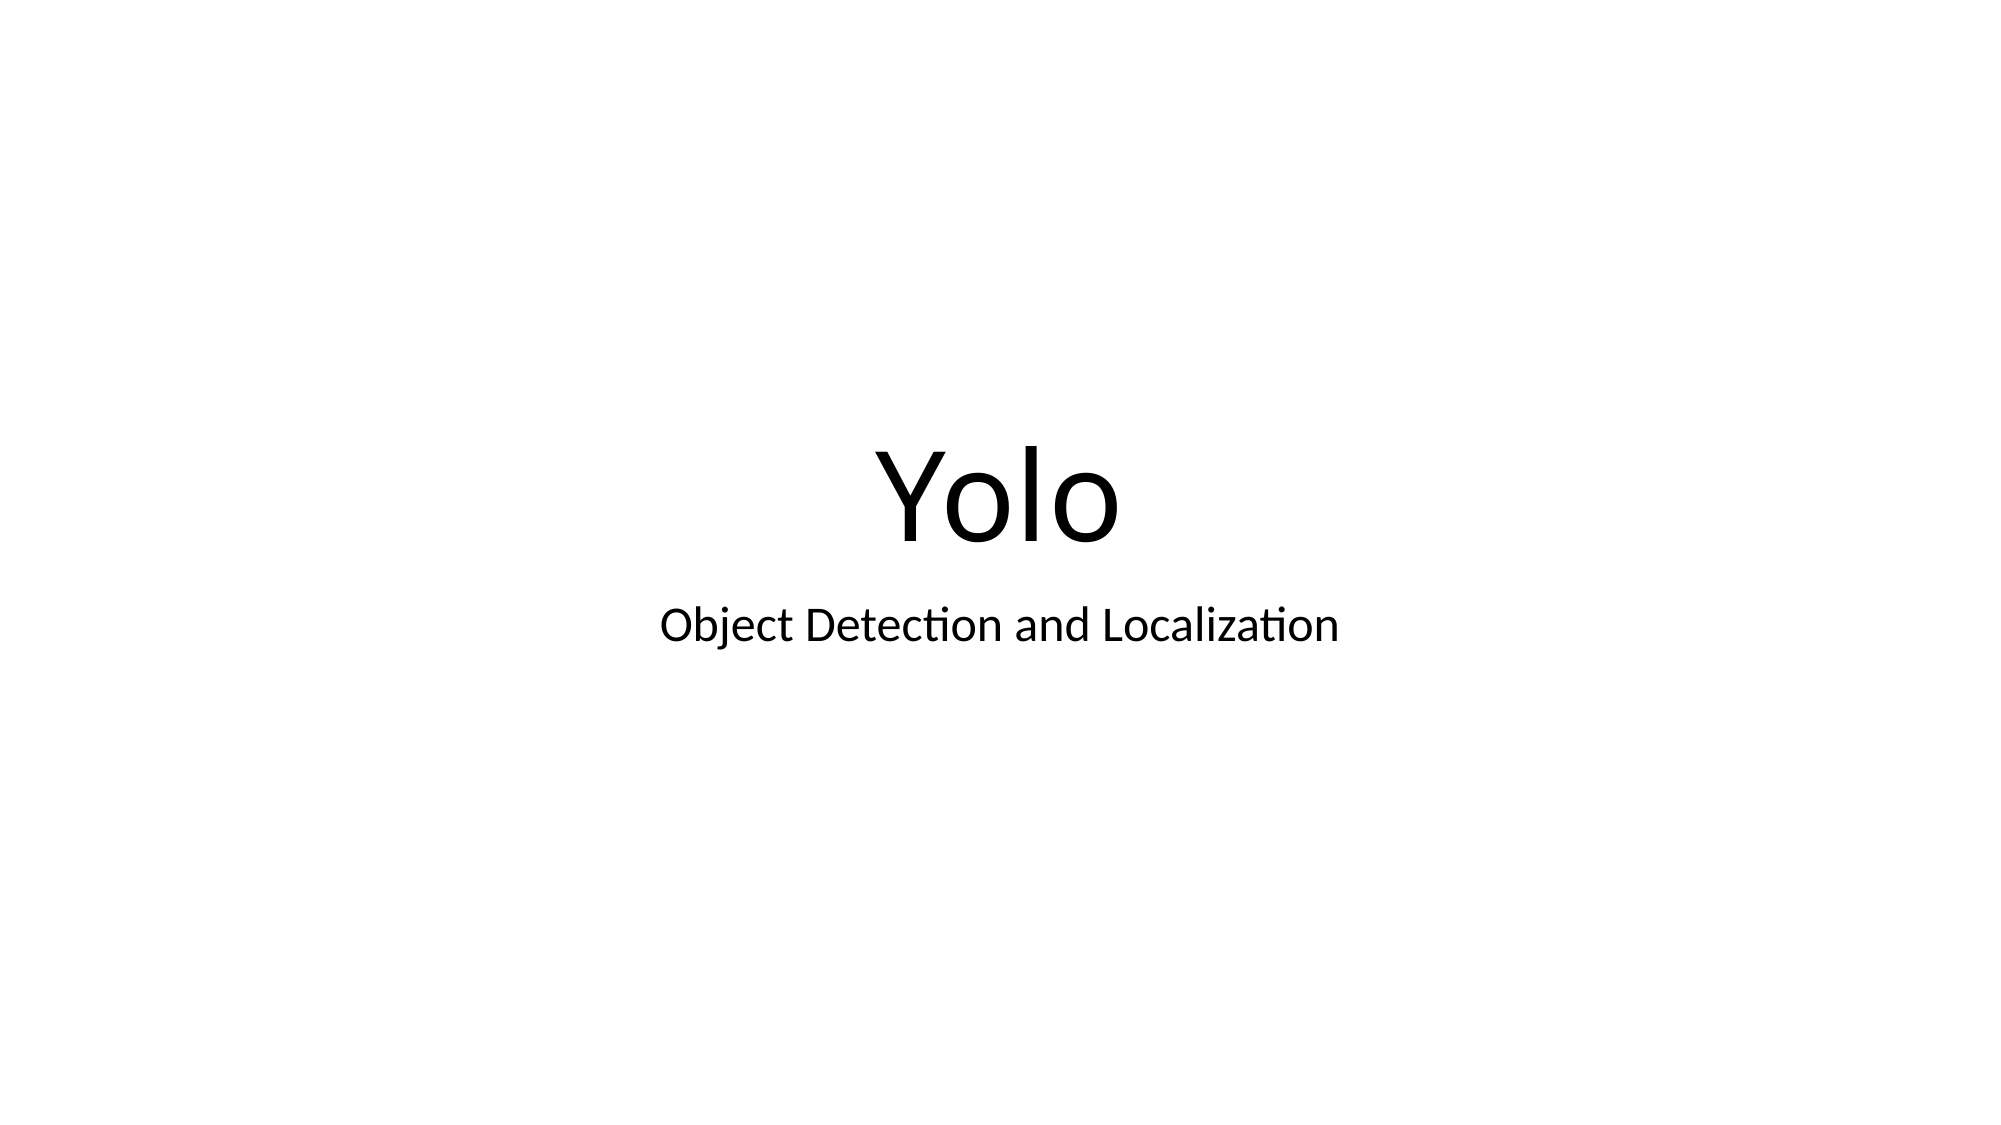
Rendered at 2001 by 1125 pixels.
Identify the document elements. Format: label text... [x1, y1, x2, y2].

subtitle Object Detection and Localization [249, 590, 1750, 863]
title Yolo [249, 184, 1750, 576]
